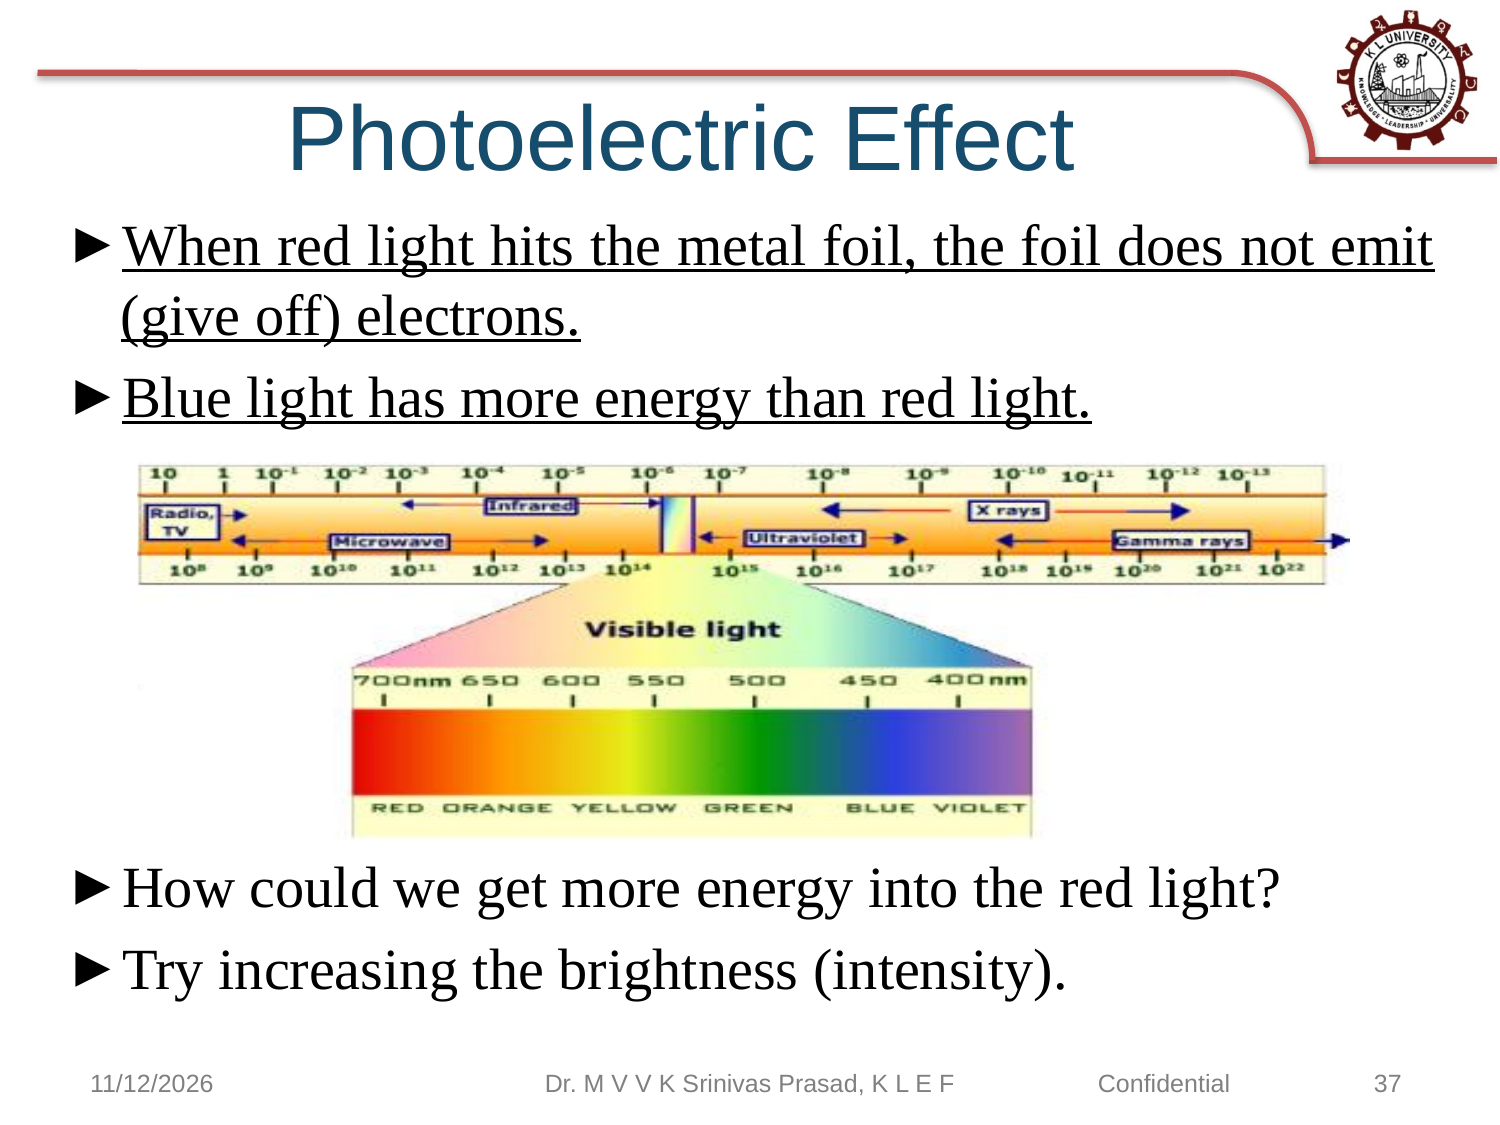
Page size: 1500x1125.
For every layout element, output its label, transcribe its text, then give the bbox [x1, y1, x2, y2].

footer Dr. M V V K Srinivas Prasad, K L E F [512, 1052, 988, 1113]
slide_number Confidential 37 [1074, 1052, 1425, 1113]
picture [137, 462, 1351, 840]
title Photoelectric Effect [74, 79, 1288, 188]
picture [1333, 5, 1481, 154]
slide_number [75, 1052, 425, 1113]
list When red light hits the metal foil, the foil does not emit (give off) electrons. Blue light has more energy than red light. How could we get more energy into the red light? Try increasing the brightness (intensity). [49, 199, 1451, 1063]
